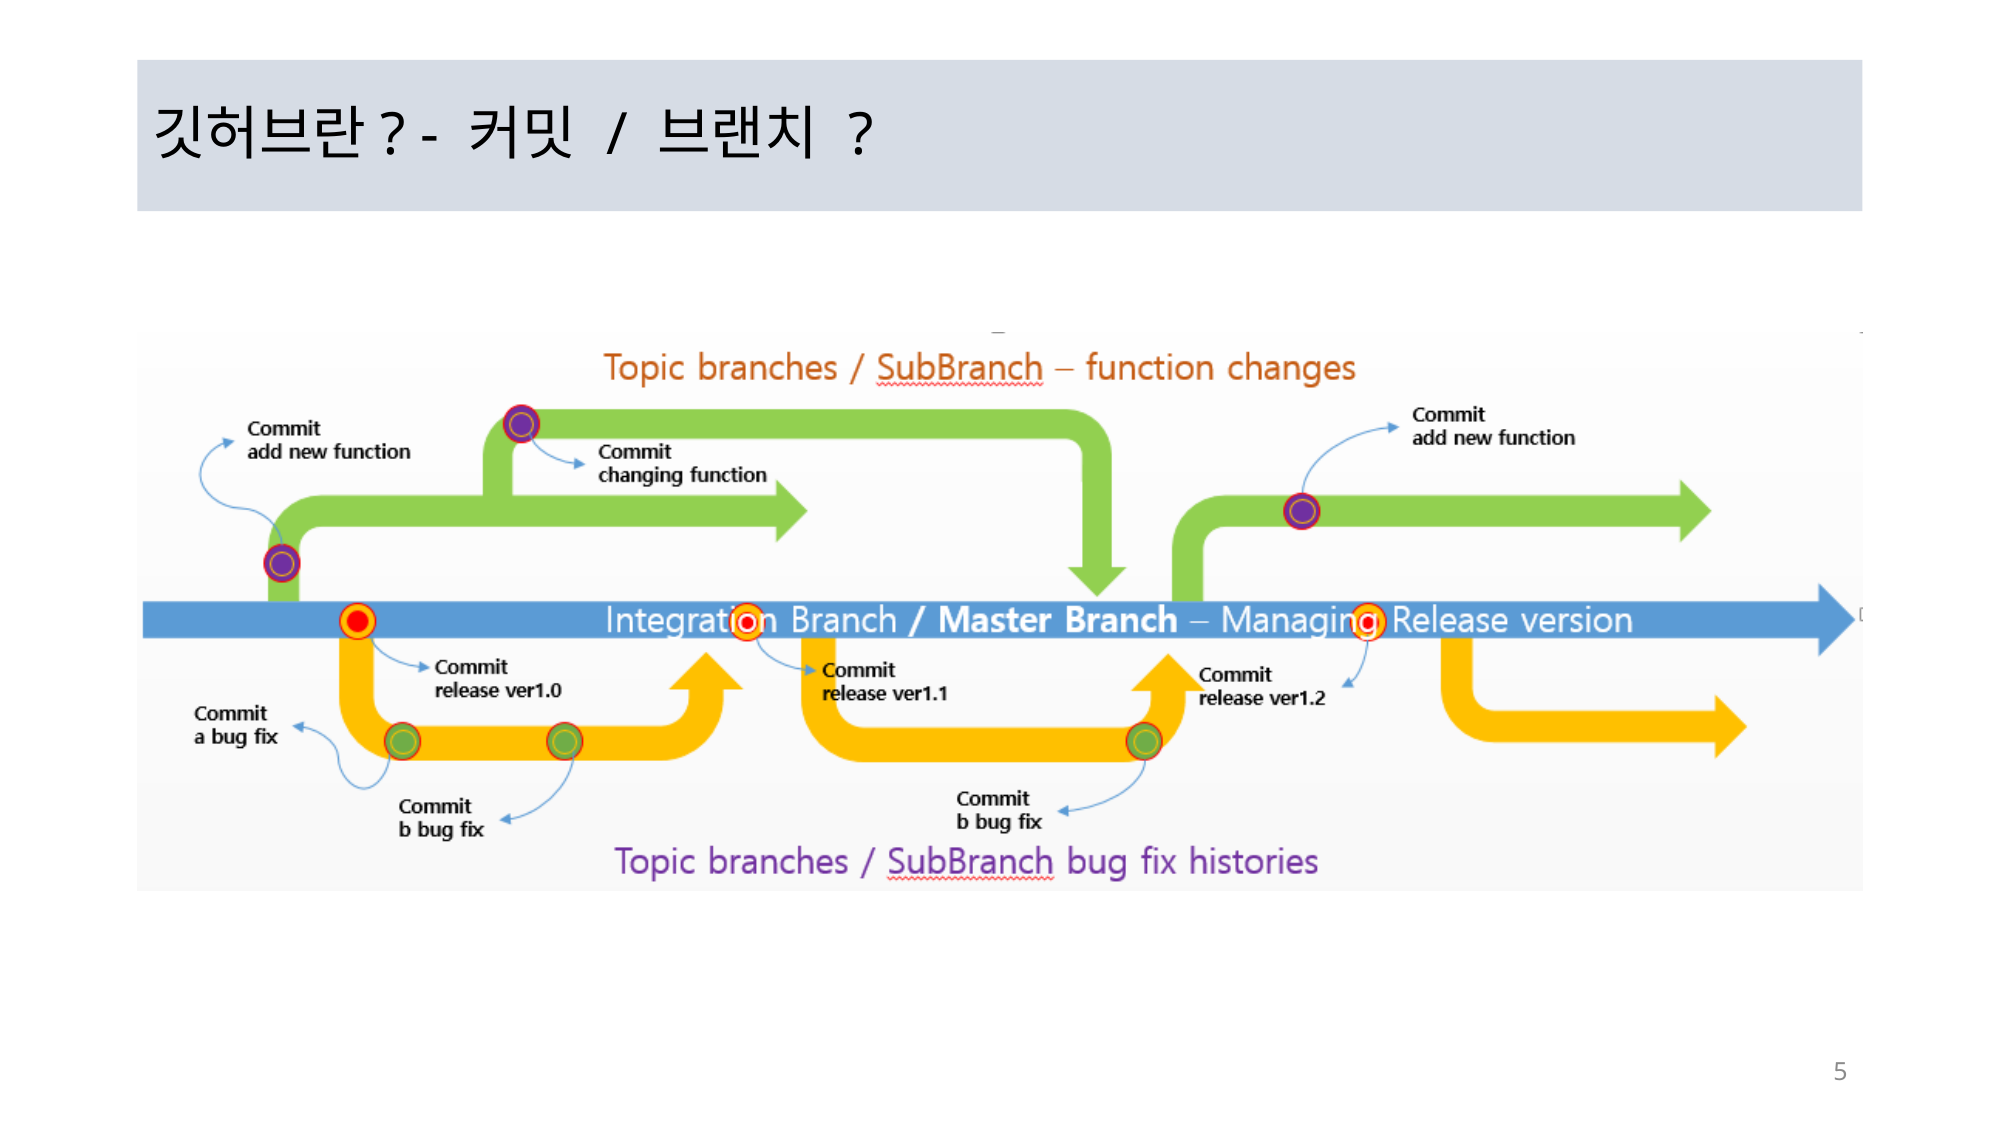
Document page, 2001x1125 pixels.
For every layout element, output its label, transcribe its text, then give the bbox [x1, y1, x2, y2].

text_box [137, 59, 1863, 211]
picture [137, 332, 1863, 891]
slide_number 5 [1412, 1042, 1863, 1103]
